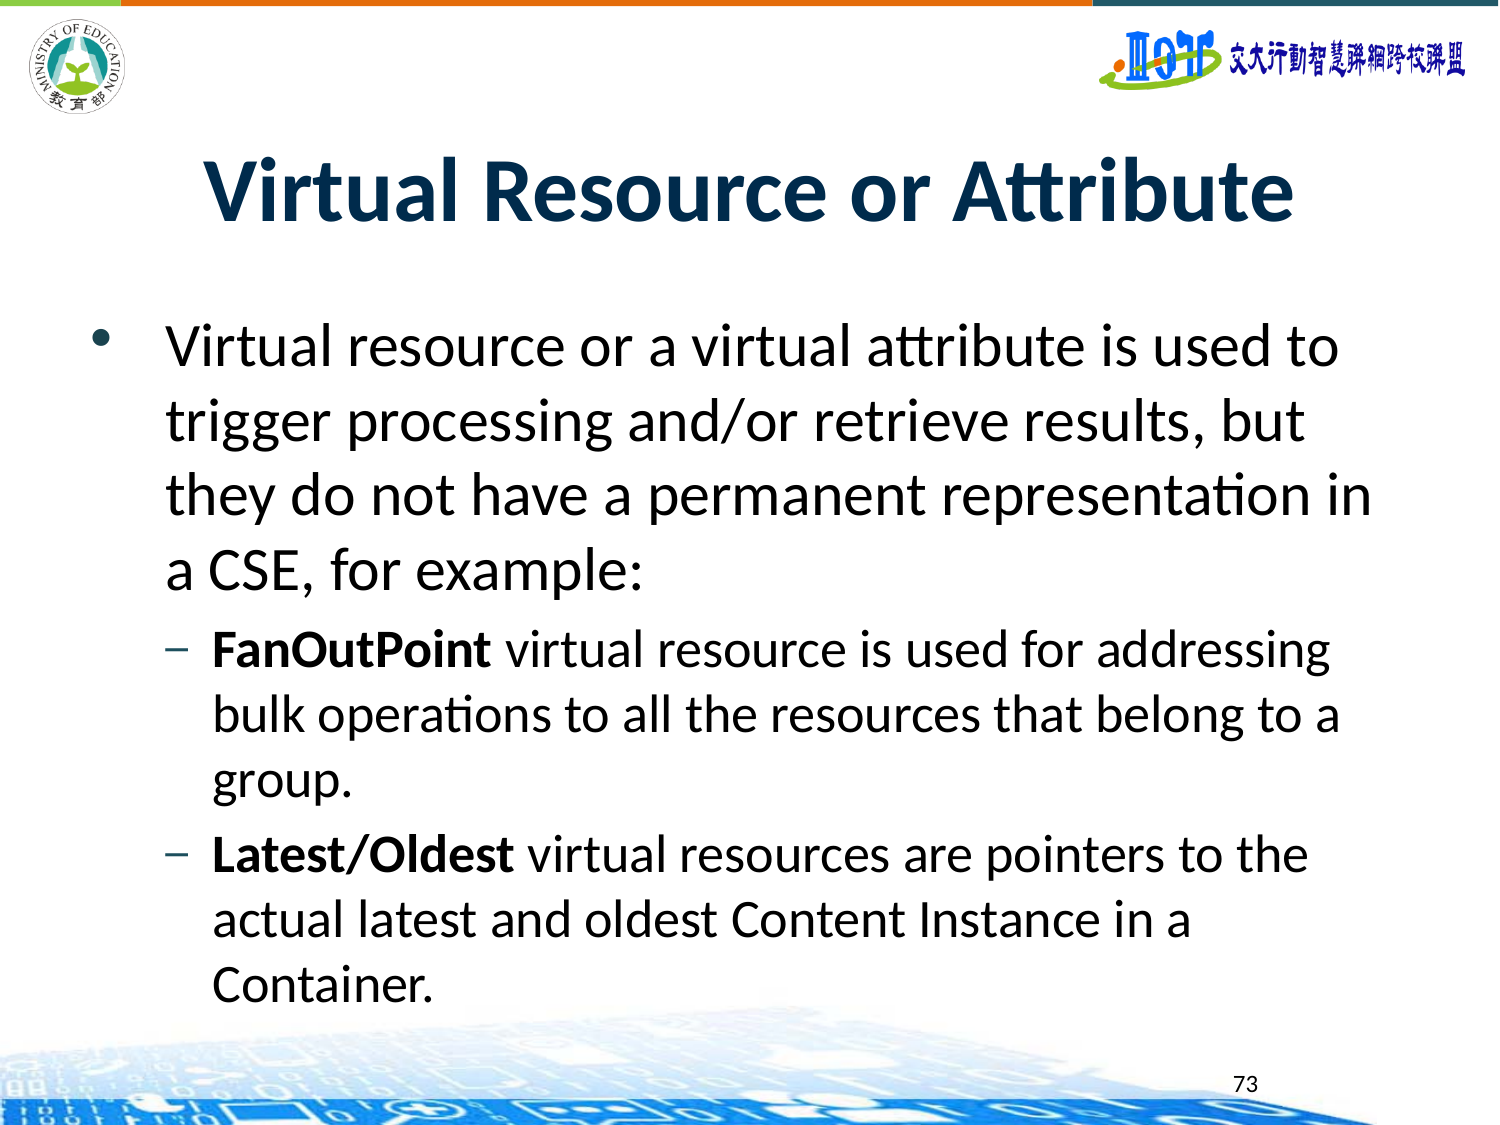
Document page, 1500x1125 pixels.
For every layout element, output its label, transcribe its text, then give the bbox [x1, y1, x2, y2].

title Virtual Resource or Attribute [75, 101, 1425, 268]
list Virtual resource or a virtual attribute is used to trigger processing and/or retrieve results, but they do not have a permanent representation in a CSE, for example: FanOutPoint virtual resource is used for addressing bulk operations to all the resources that belong to a group. Latest/Oldest virtual resources are pointers to the actual latest and oldest Content Instance in a Container. [75, 297, 1425, 1024]
picture [29, 19, 125, 114]
picture [1099, 30, 1465, 90]
slide_number 73 [1218, 1059, 1380, 1120]
picture [0, 987, 1377, 1125]
